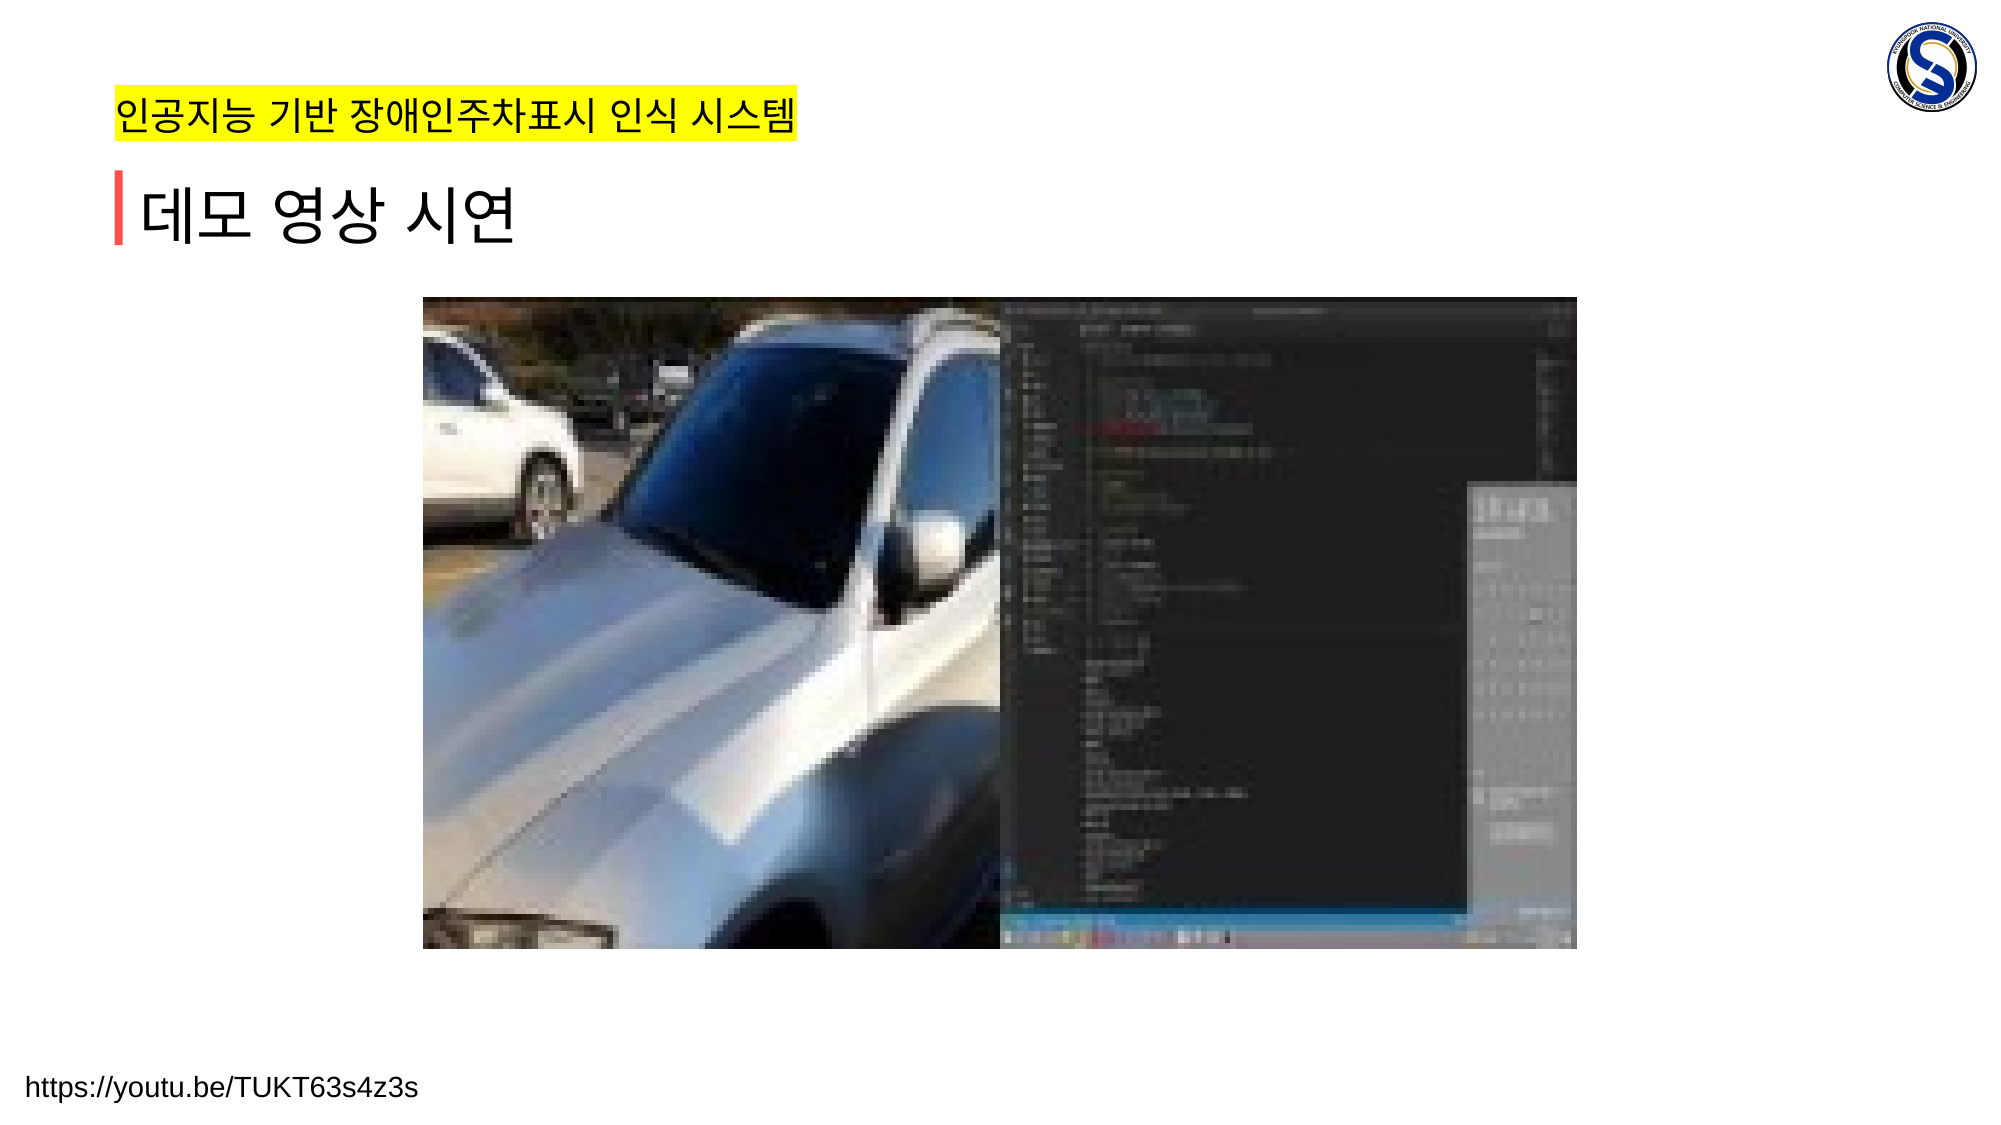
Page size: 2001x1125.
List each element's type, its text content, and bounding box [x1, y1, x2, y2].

text_box [114, 170, 123, 246]
picture [1887, 22, 1977, 112]
text_box https://youtu.be/TUKT63s4z3s [10, 1060, 1011, 1111]
text_box 데모 영상 시연 [124, 175, 1962, 255]
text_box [422, 296, 1578, 950]
